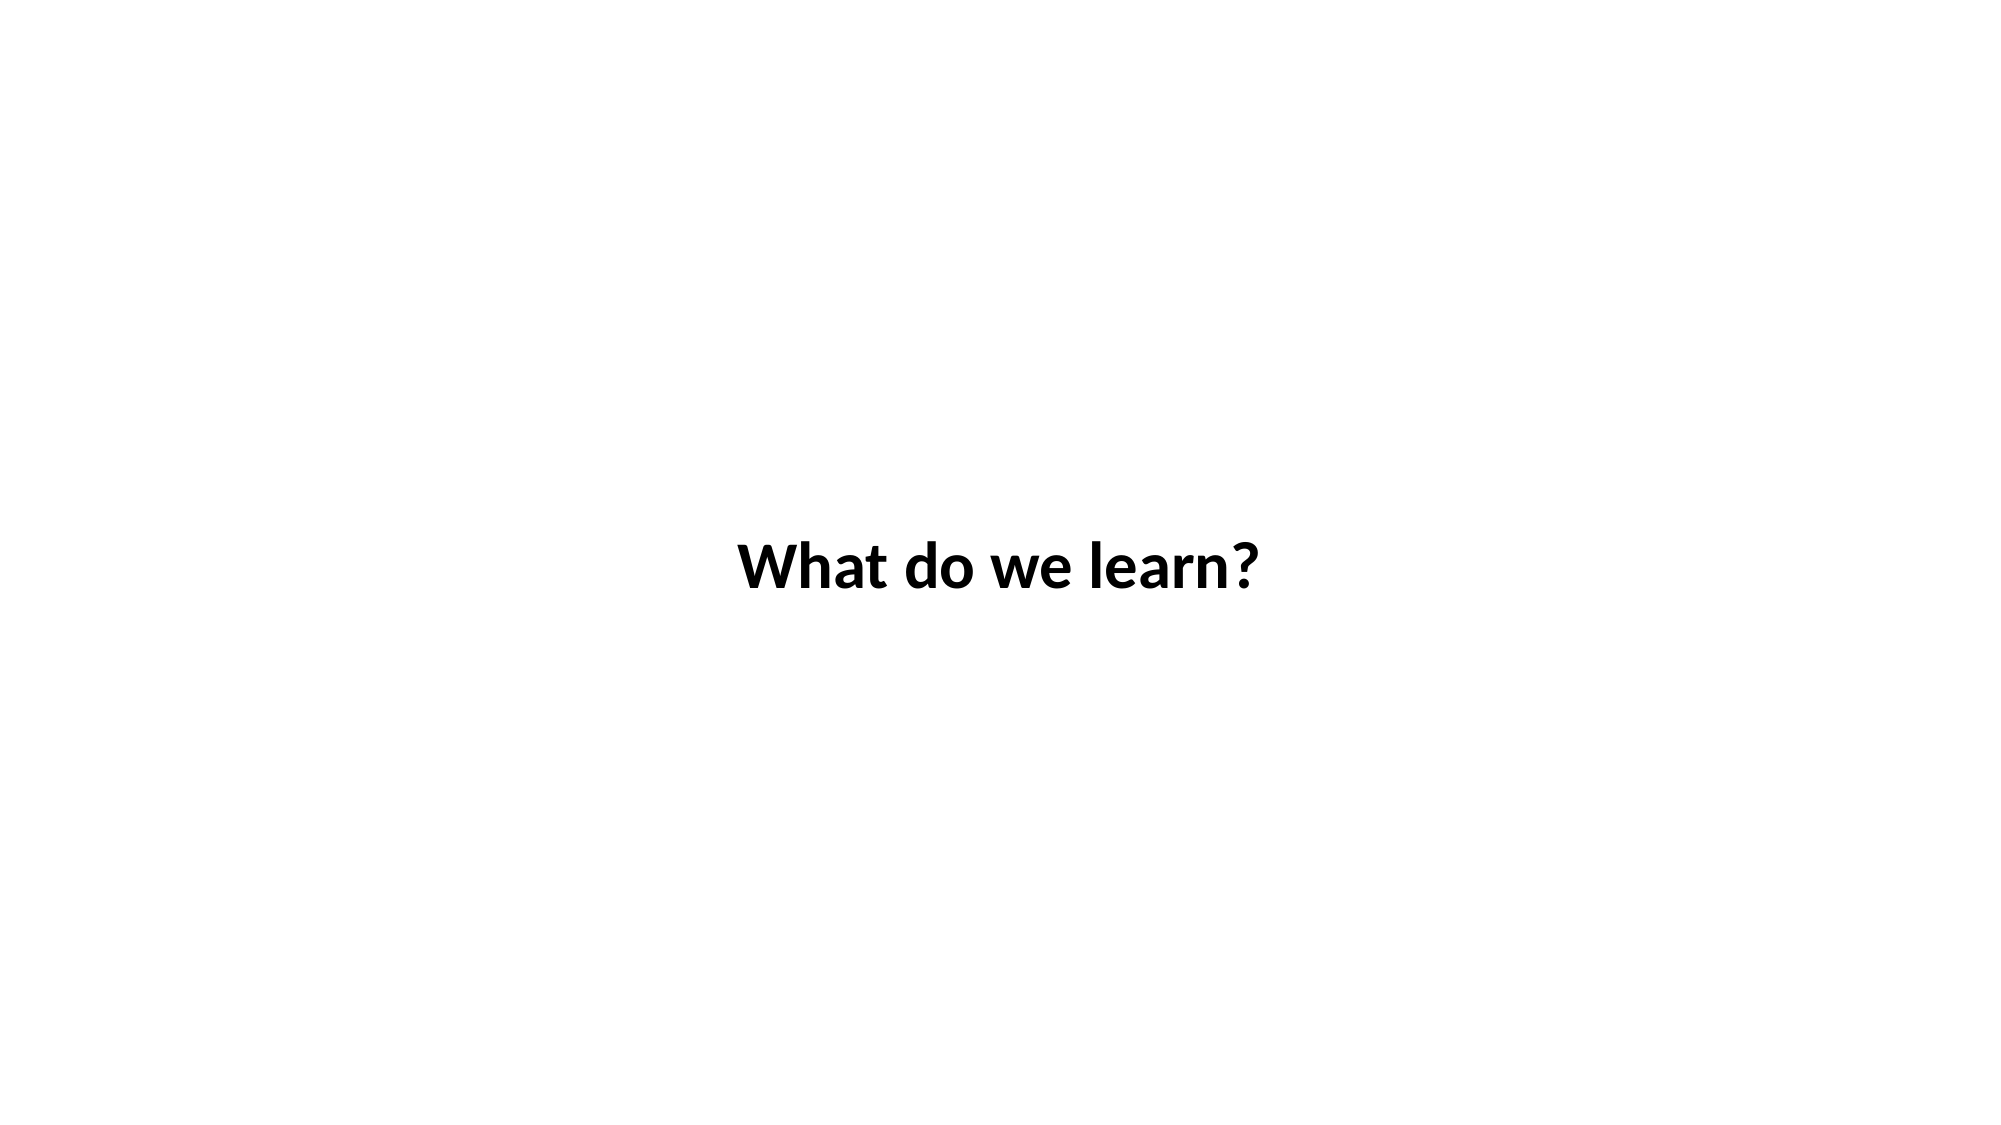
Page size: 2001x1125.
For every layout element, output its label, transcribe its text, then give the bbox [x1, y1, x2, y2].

text_box What do we learn? [722, 514, 1278, 610]
